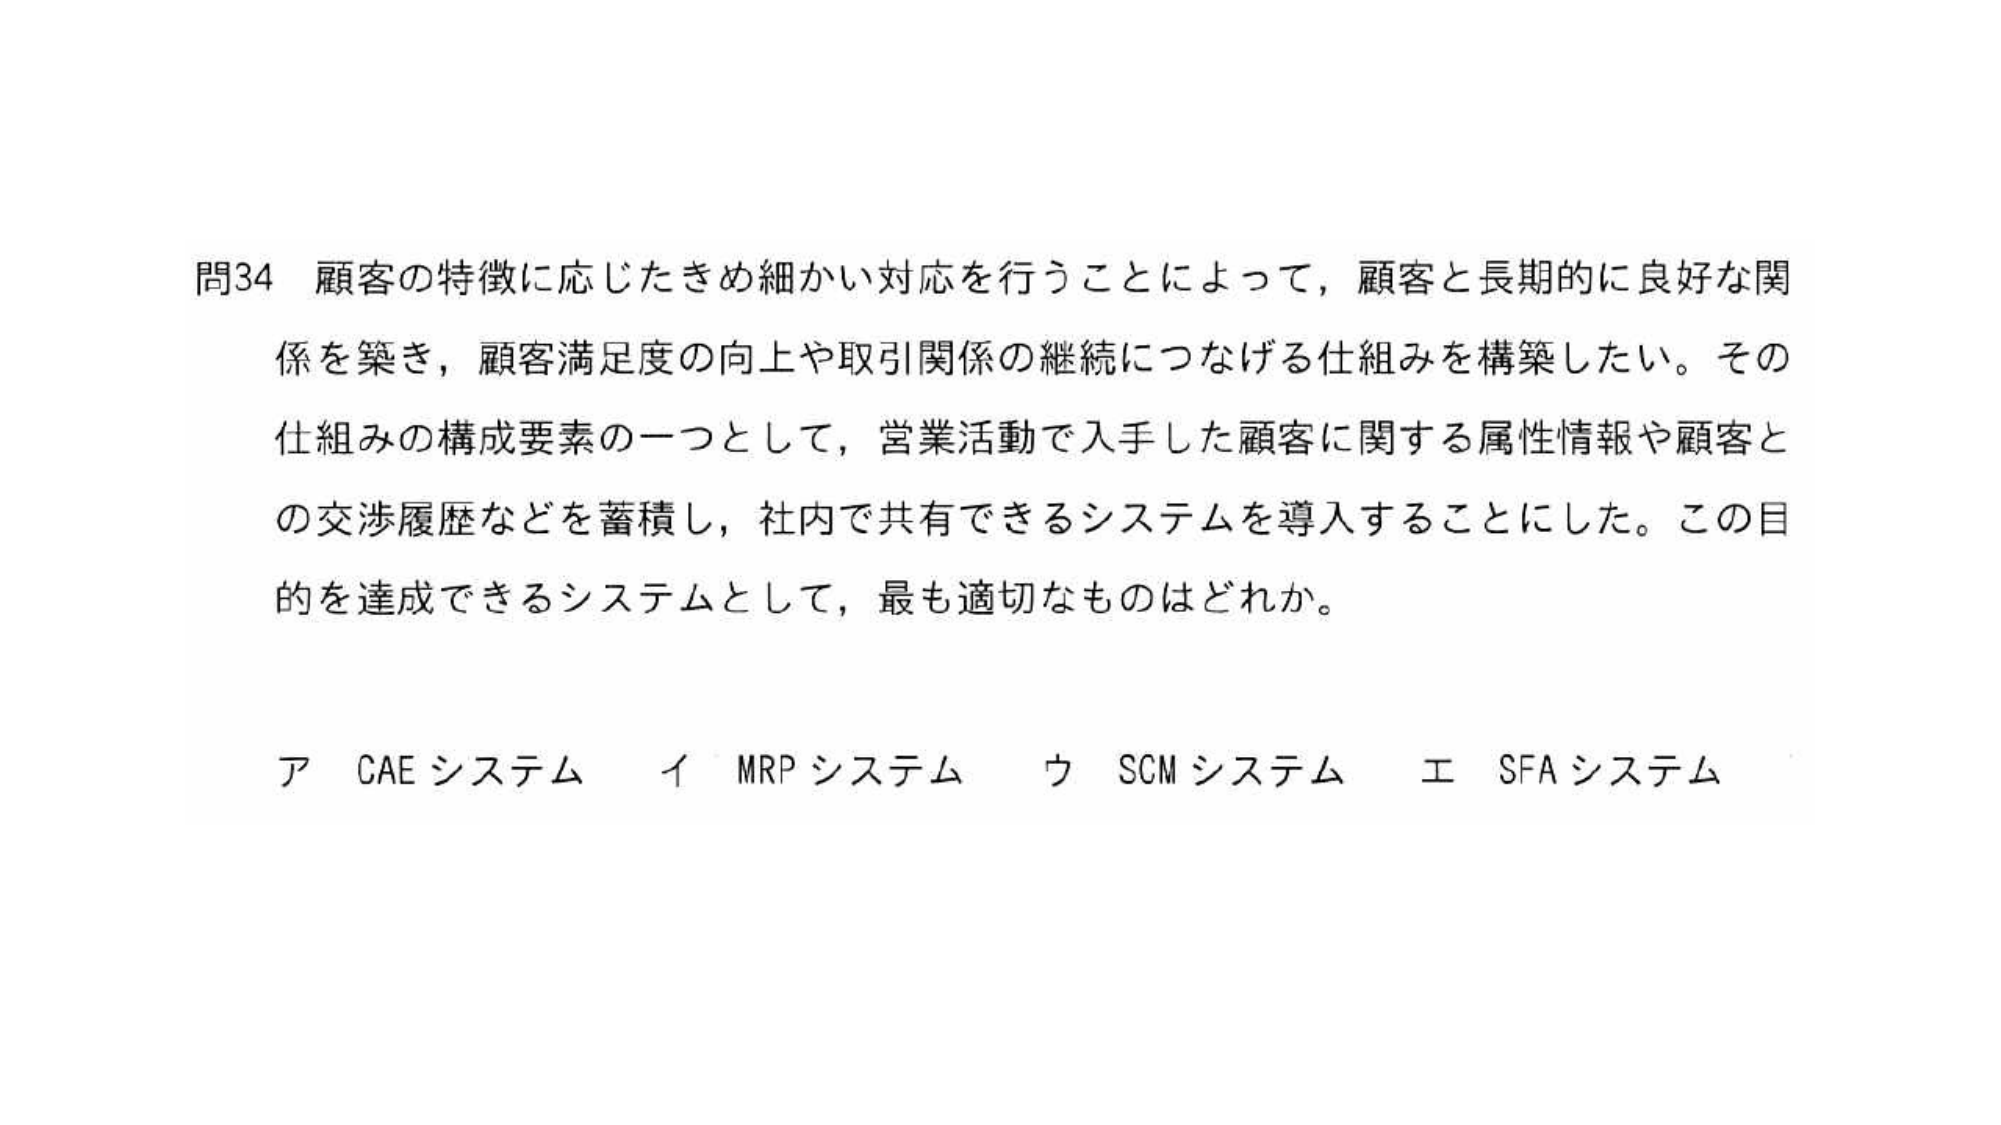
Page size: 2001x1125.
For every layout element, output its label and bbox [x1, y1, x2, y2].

picture [185, 239, 1815, 825]
